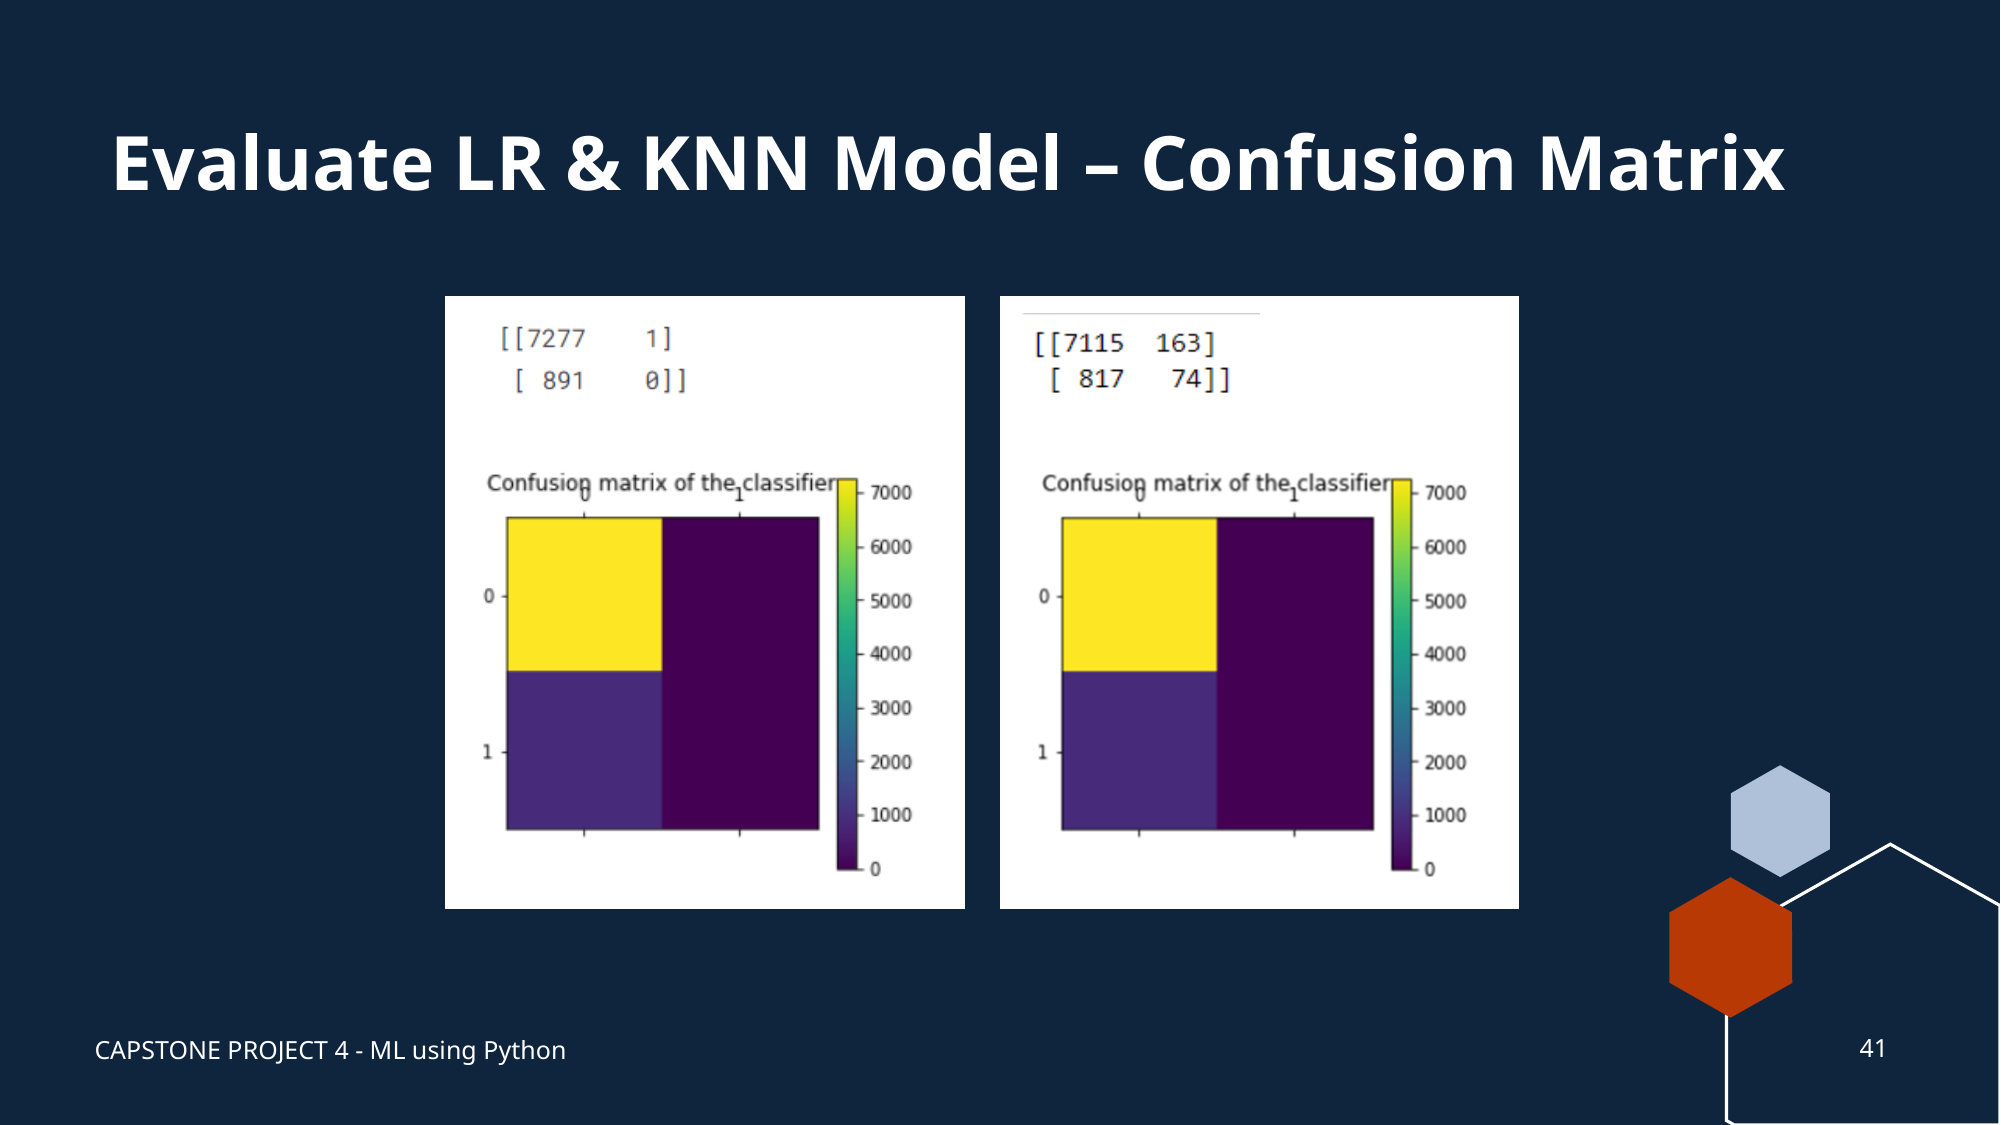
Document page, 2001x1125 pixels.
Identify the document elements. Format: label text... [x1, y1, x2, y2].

picture [1000, 296, 1519, 909]
picture [445, 296, 965, 909]
title Evaluate LR & KNN Model – Confusion Matrix [95, 118, 1882, 352]
text_box 41 [1836, 1019, 1912, 1080]
footer CAPSTONE PROJECT 4 - ML using Python [79, 1020, 755, 1080]
